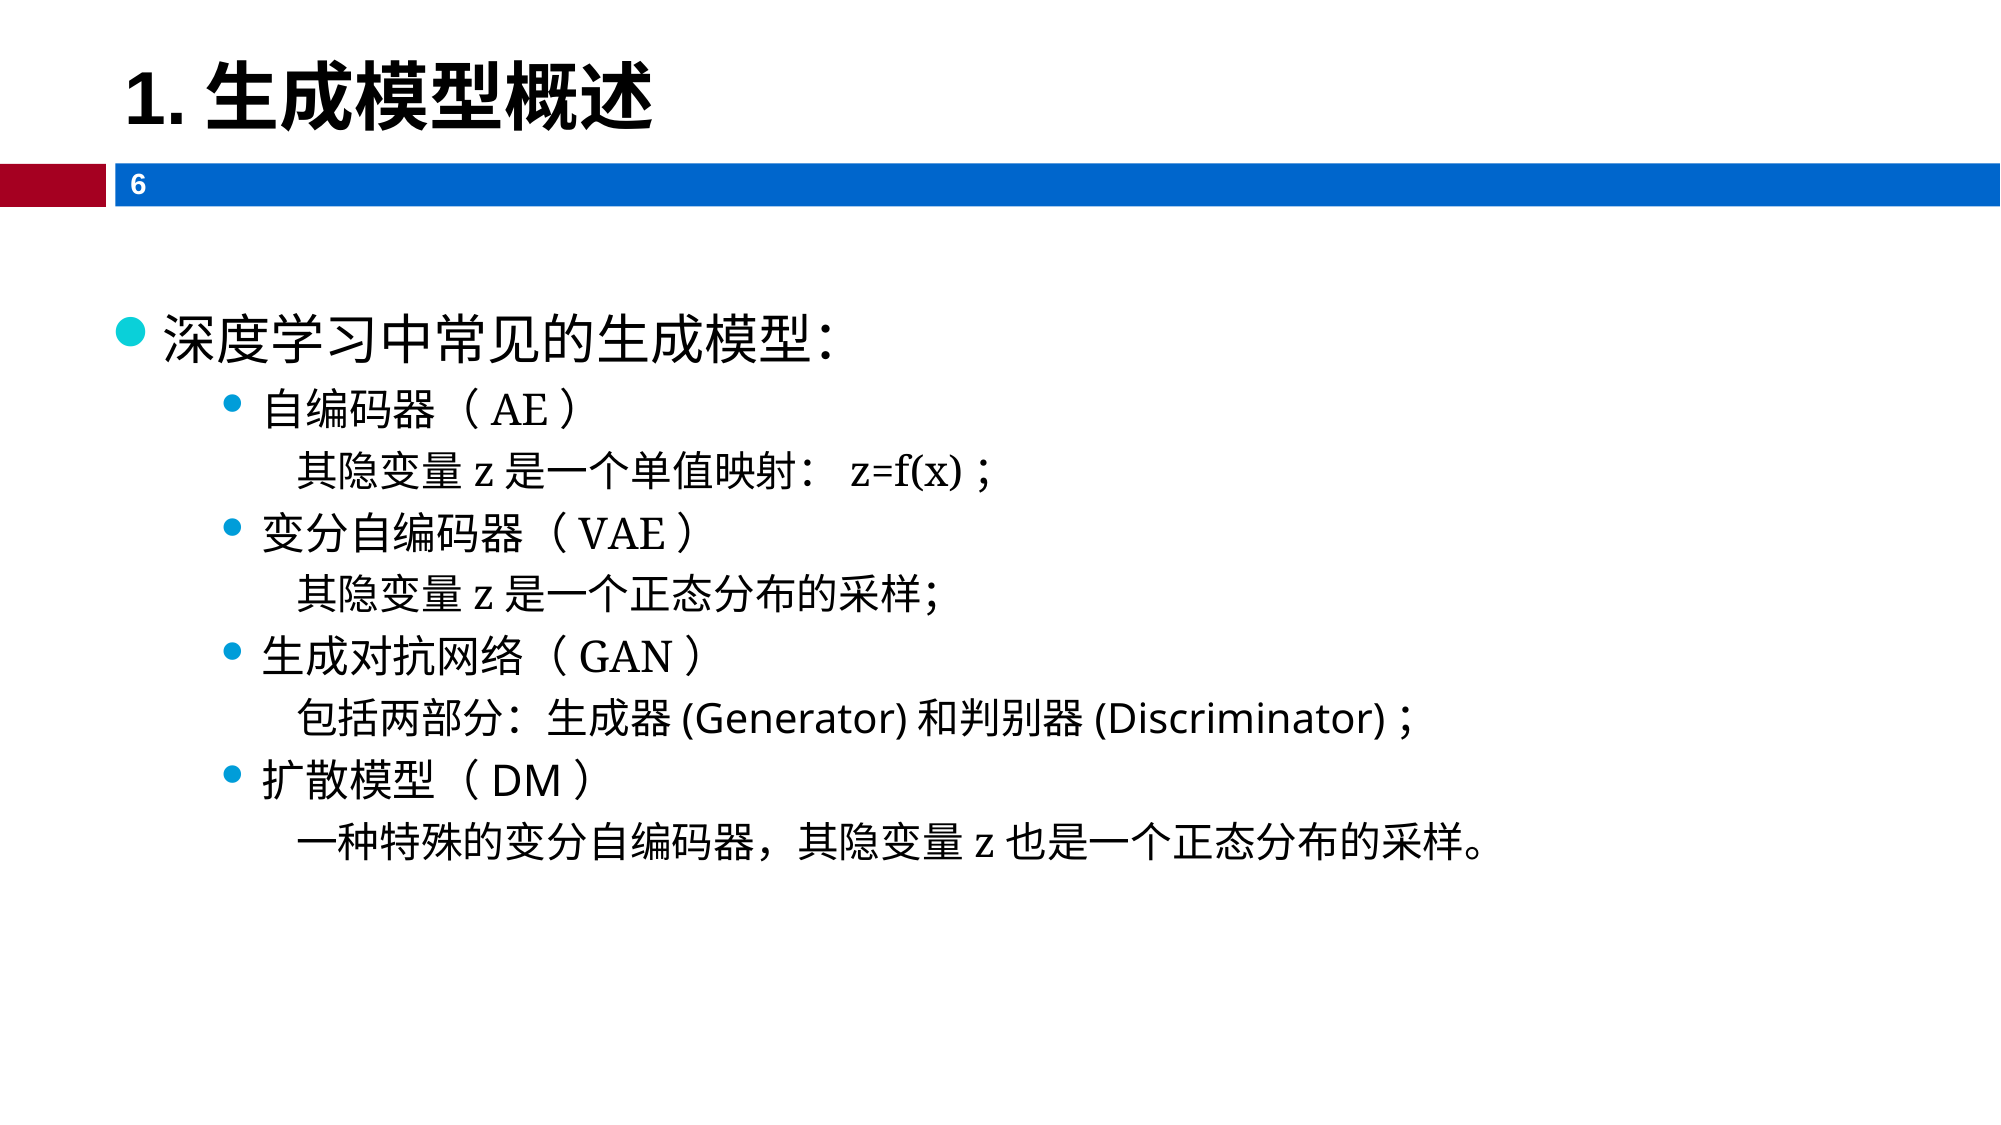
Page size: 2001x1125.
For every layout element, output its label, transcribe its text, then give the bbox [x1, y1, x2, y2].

title 1.生成模型概述 [109, 38, 2000, 150]
text_box 深度学习中常见的生成模型： 自编码器（AE） 其隐变量z是一个单值映射：z=f(x)； 变分自编码器（VAE） 其隐变量z是一个正态分布的采样； 生成对抗网络（GAN） 包括两部分：生成器(Generator)和判别器(Discriminator)； 扩散模型（DM） 一种特殊的变分自编码器，其隐变量z也是一个正态分布的采样。 [109, 289, 1887, 989]
